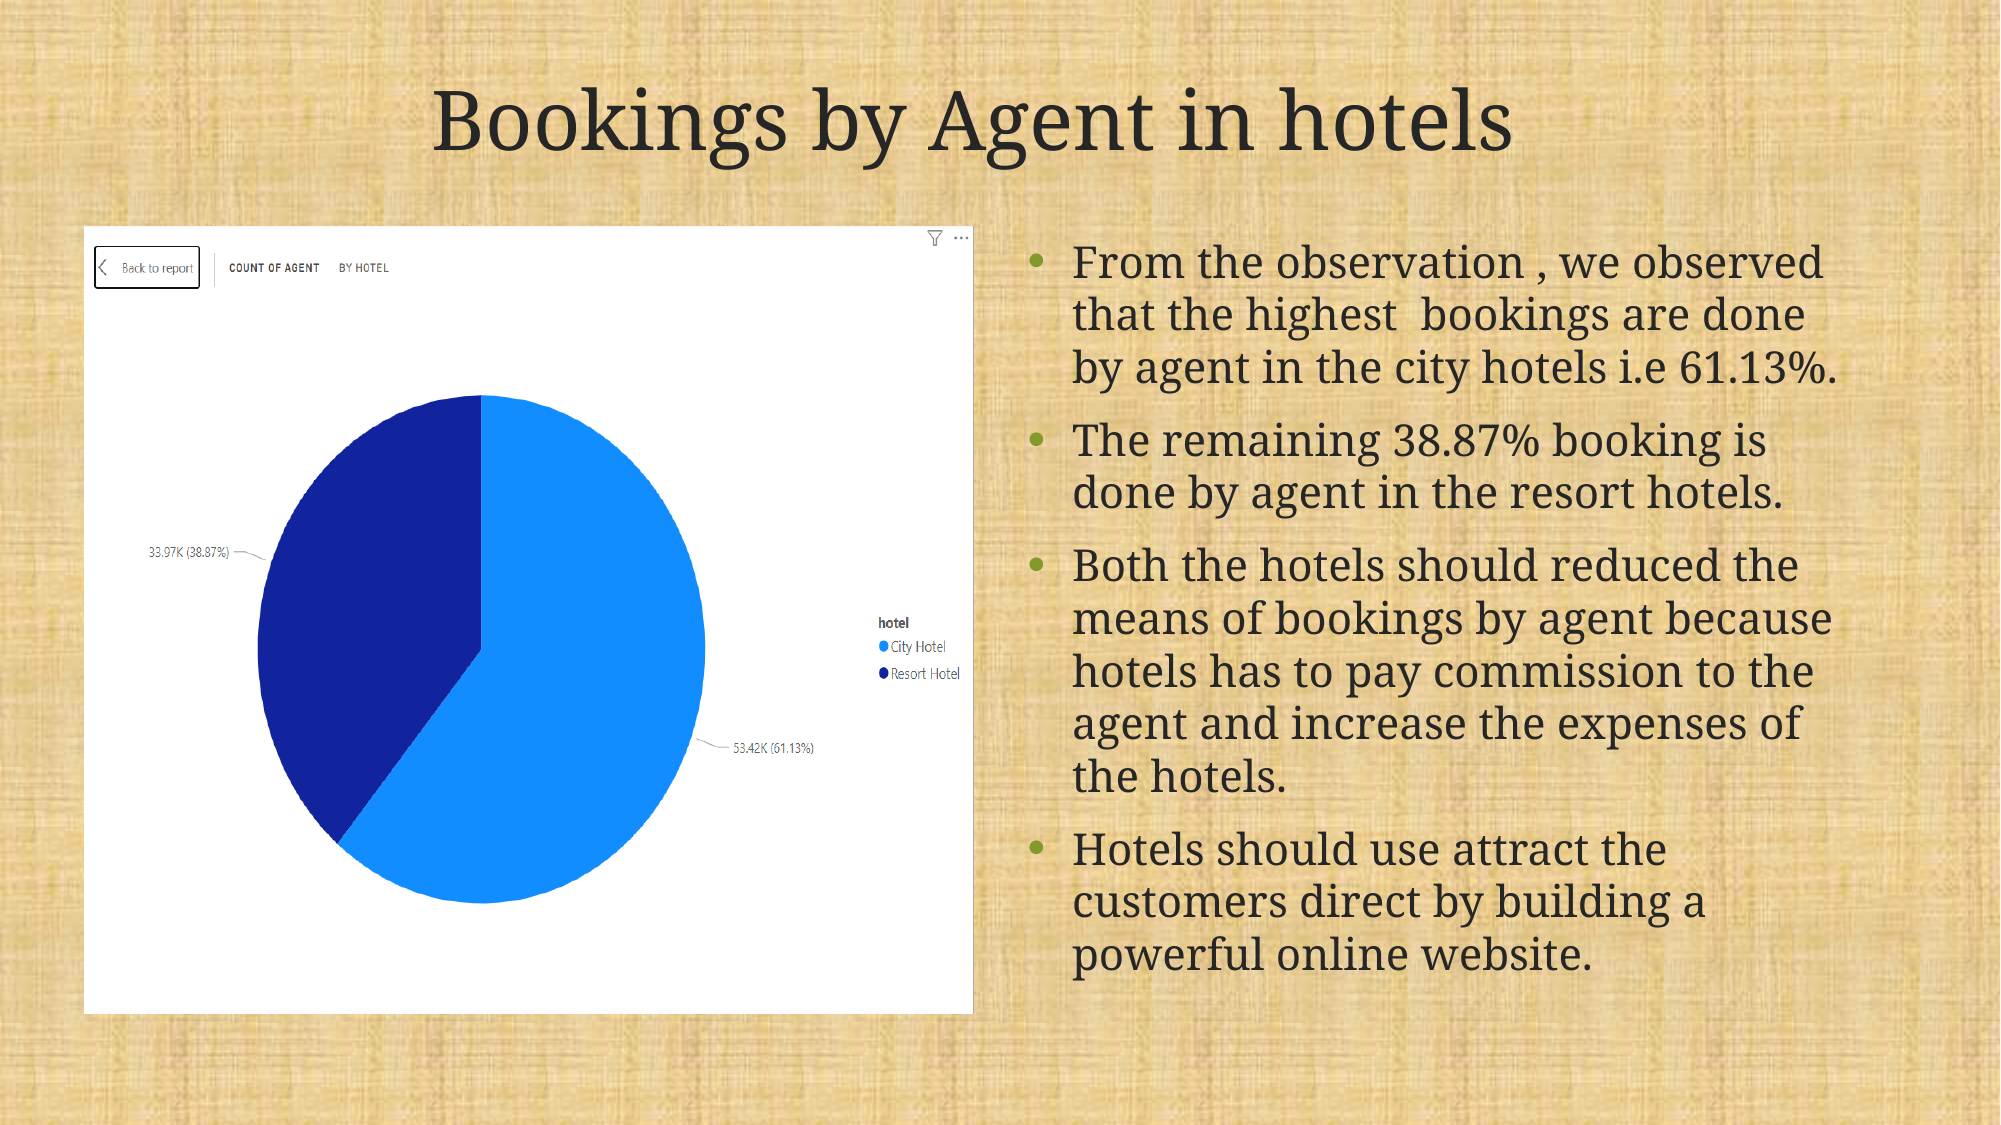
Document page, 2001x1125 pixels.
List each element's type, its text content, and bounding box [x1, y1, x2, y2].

title Bookings by Agent in hotels [84, 59, 1863, 175]
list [83, 226, 974, 1014]
list From the observation , we observed that the highest bookings are done by agent in the city hotels i.e 61.13%. The remaining 38.87% booking is done by agent in the resort hotels. Both the hotels should reduced the means of bookings by agent because hotels has to pay commission to the agent and increase the expenses of the hotels. Hotels should use attract the customers direct by building a powerful online website. [1012, 226, 1863, 1014]
picture [0, 0, 2001, 1125]
